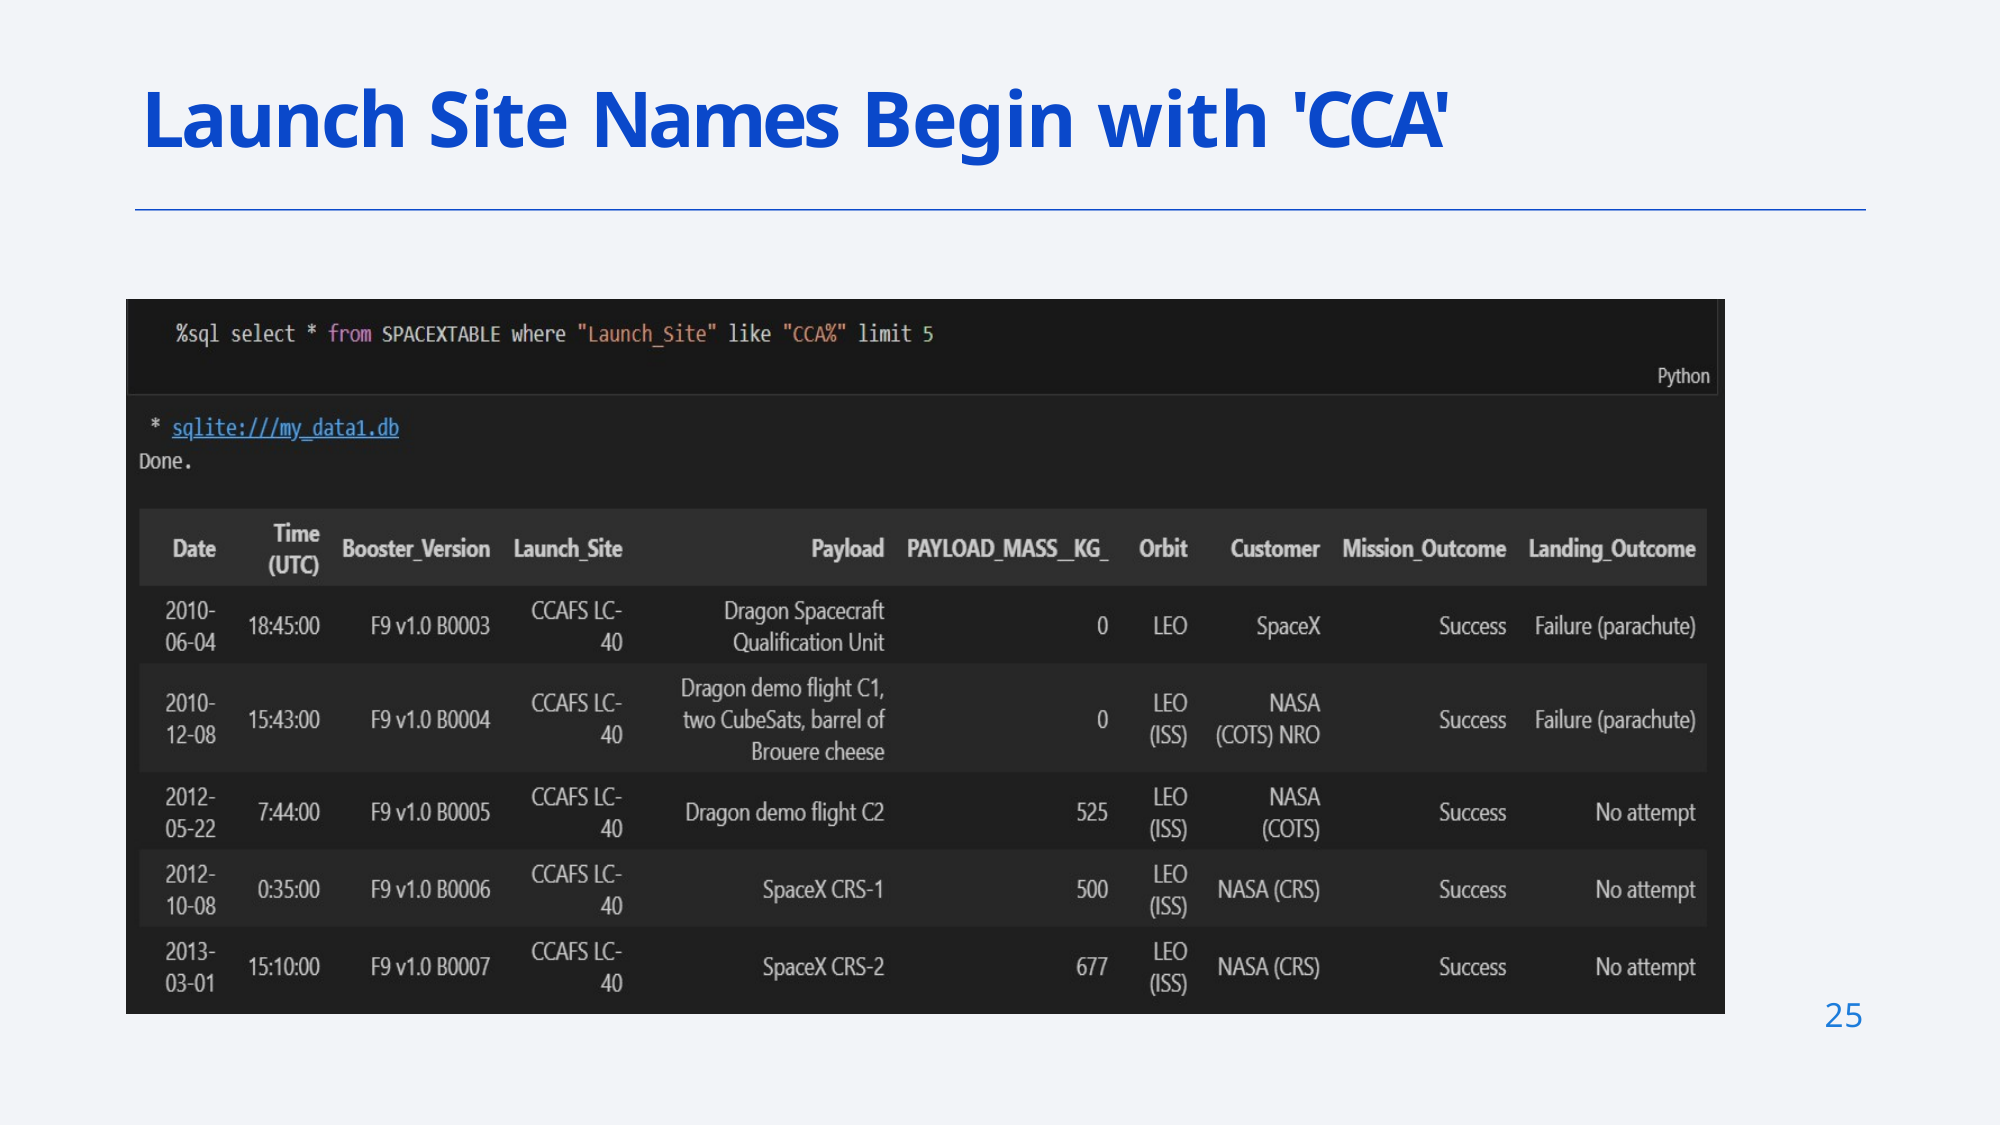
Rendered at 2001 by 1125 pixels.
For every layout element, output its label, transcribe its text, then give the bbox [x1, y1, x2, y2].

title Launch Site Names Begin with 'CCA' [139, 68, 1771, 259]
slide_number 25 [1818, 1001, 1873, 1125]
picture [0, 0, 2000, 1125]
